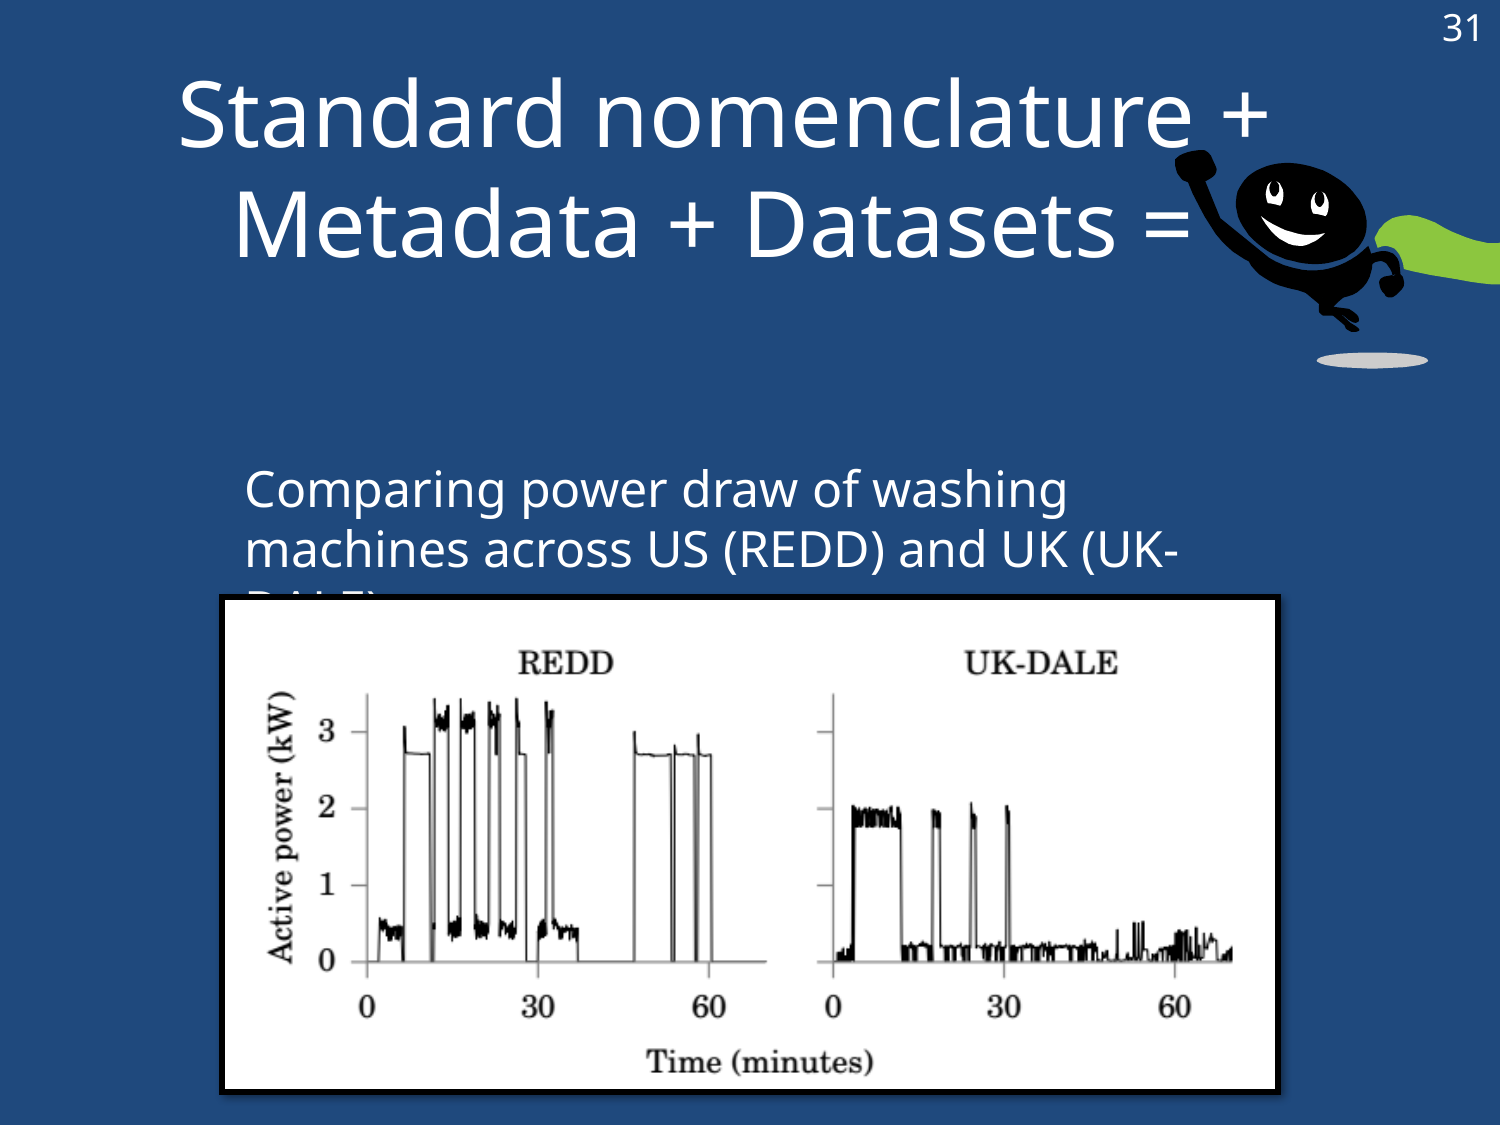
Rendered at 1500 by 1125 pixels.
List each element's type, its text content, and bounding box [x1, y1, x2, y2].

title Standard nomenclature + Metadata + Datasets = [50, 71, 1400, 260]
picture [224, 599, 1276, 1090]
list Comparing power draw of washing machines across US (REDD) and UK (UK-DALE) [229, 450, 1293, 1125]
slide_number 31 [1149, 0, 1500, 60]
picture [1174, 149, 1500, 369]
